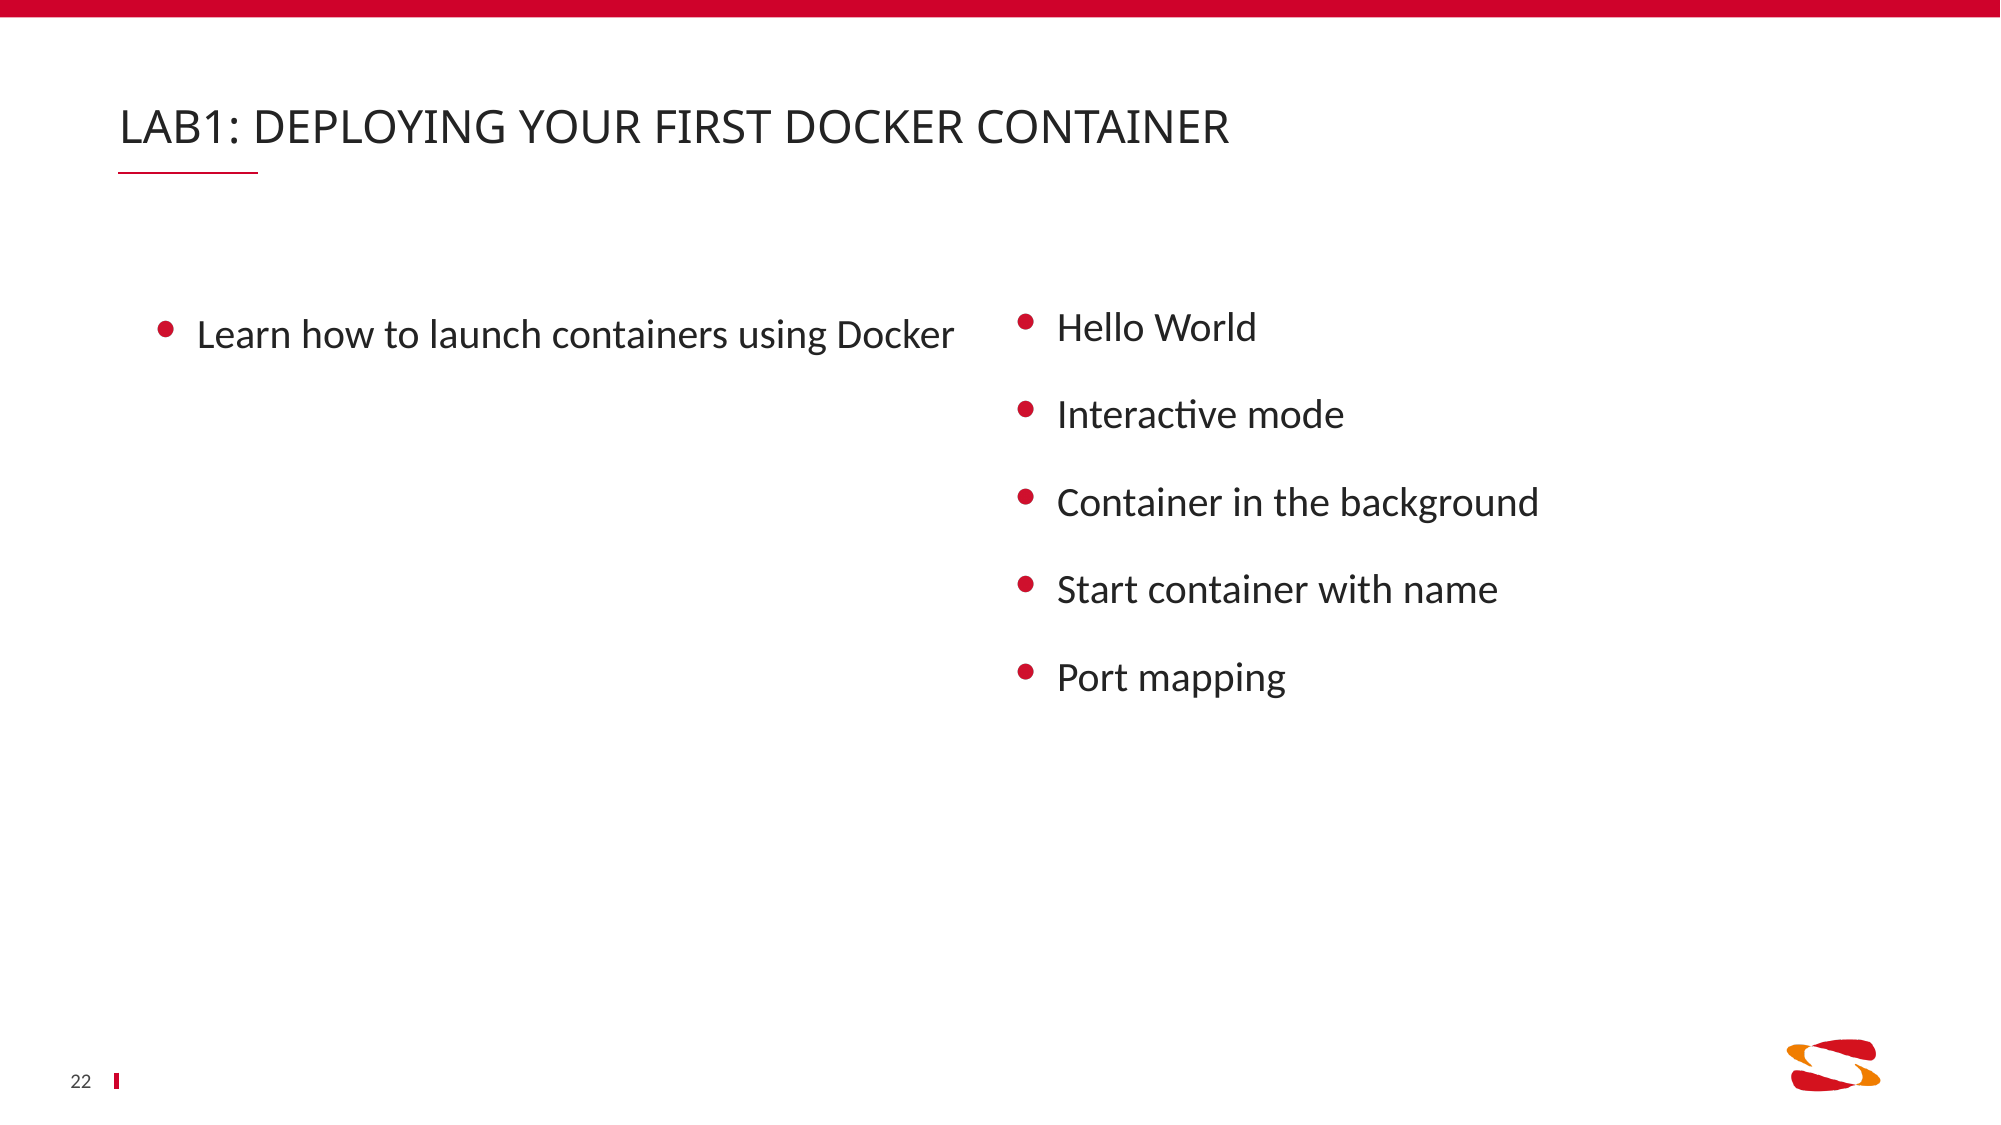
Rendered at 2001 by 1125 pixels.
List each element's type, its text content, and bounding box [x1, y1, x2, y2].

picture [1012, 486, 1039, 513]
picture [1012, 311, 1039, 338]
picture [1012, 661, 1039, 688]
picture [1771, 1031, 1895, 1099]
title Lab1: Deploying Your First Docker Container [119, 31, 1879, 161]
picture [1012, 398, 1039, 426]
slide_number 22 [26, 1066, 92, 1094]
picture [1012, 573, 1039, 601]
picture [152, 318, 179, 346]
list Learn how to launch containers using Docker [137, 299, 988, 1014]
list Hello World Interactive mode Container in the background Start container with name Port mapping [1012, 299, 1863, 1014]
